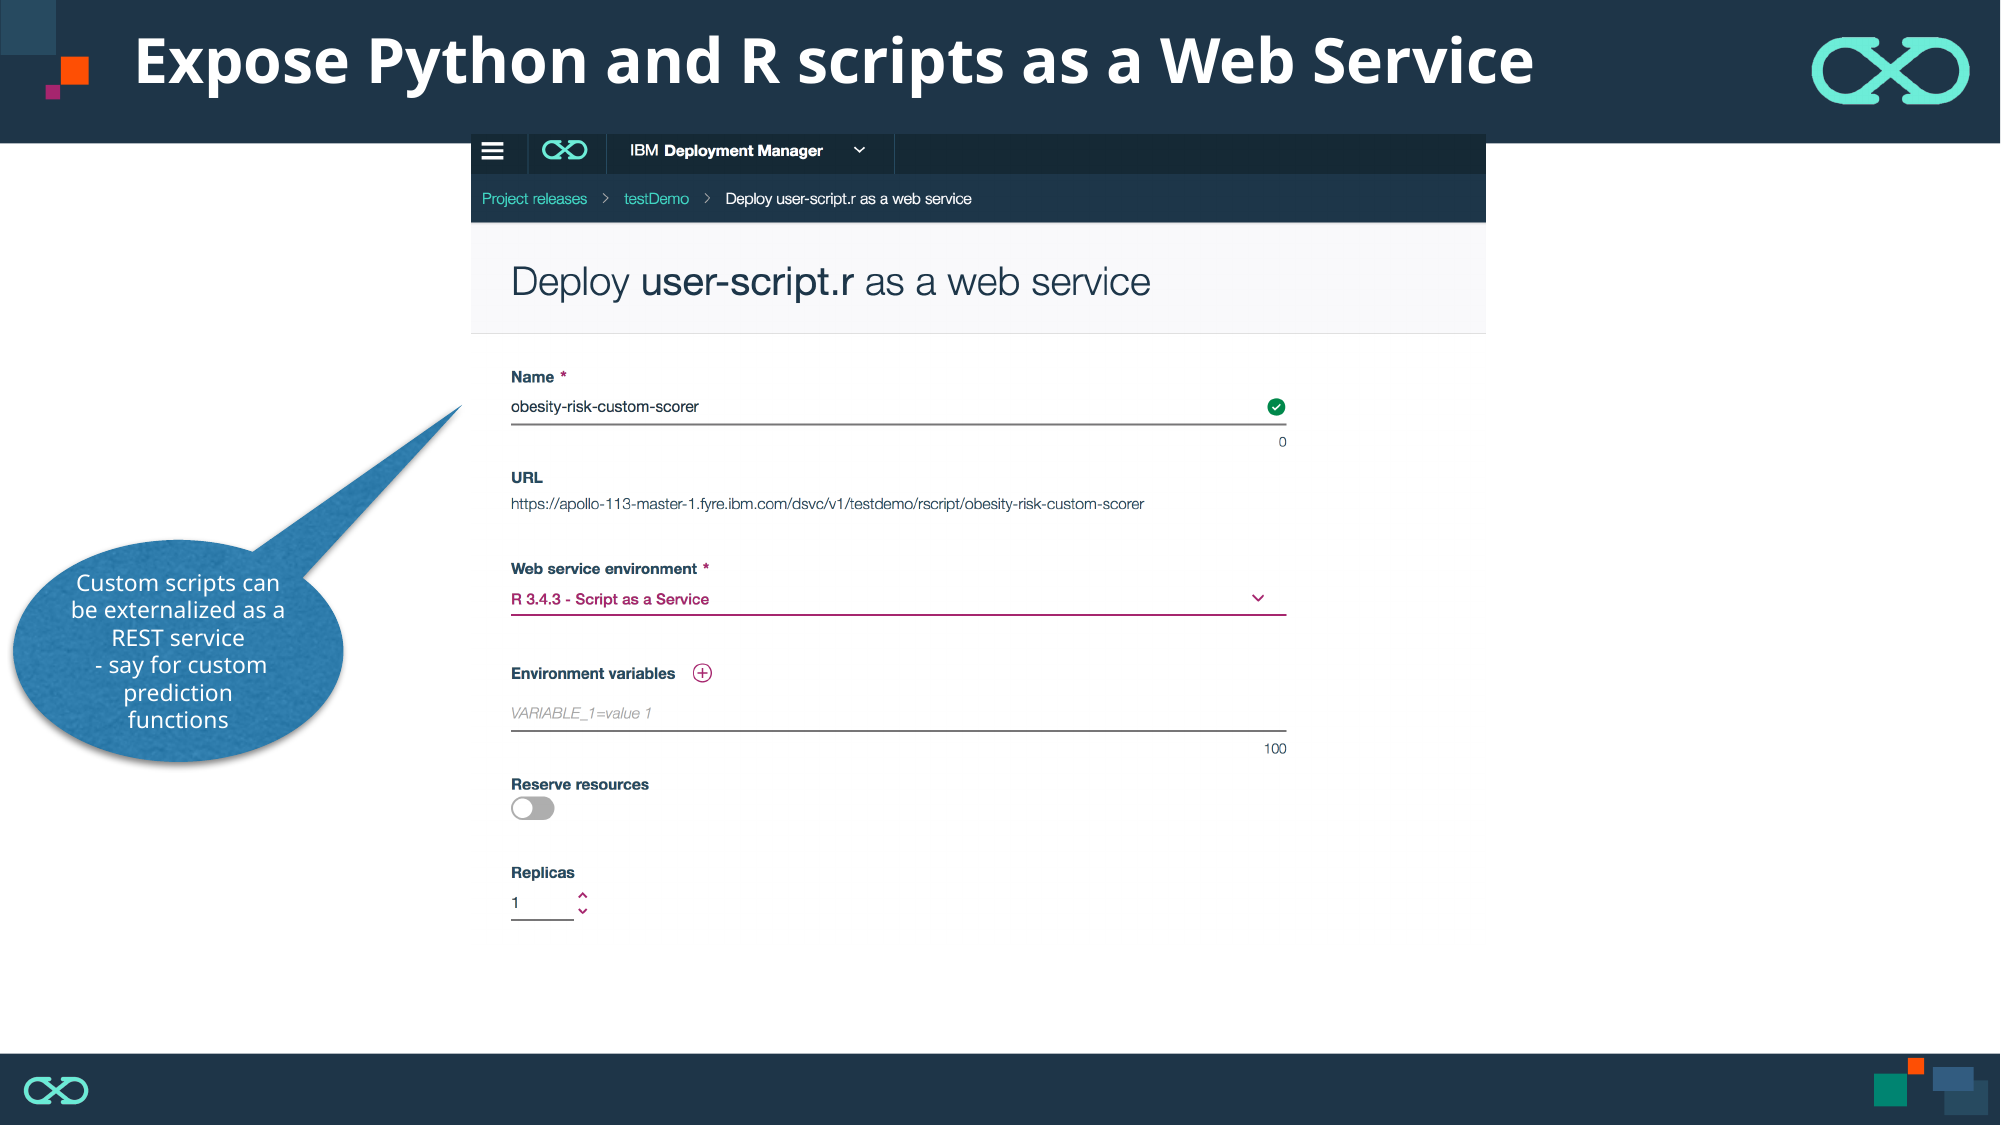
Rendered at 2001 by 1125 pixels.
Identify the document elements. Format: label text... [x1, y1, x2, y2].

picture [1801, 20, 1986, 121]
picture [17, 1070, 95, 1111]
picture [471, 134, 1486, 946]
text_box Custom scripts can be externalized as a REST service - say for custom prediction functions [13, 404, 463, 762]
title Expose Python and R scripts as a Web Service [118, 13, 1801, 125]
